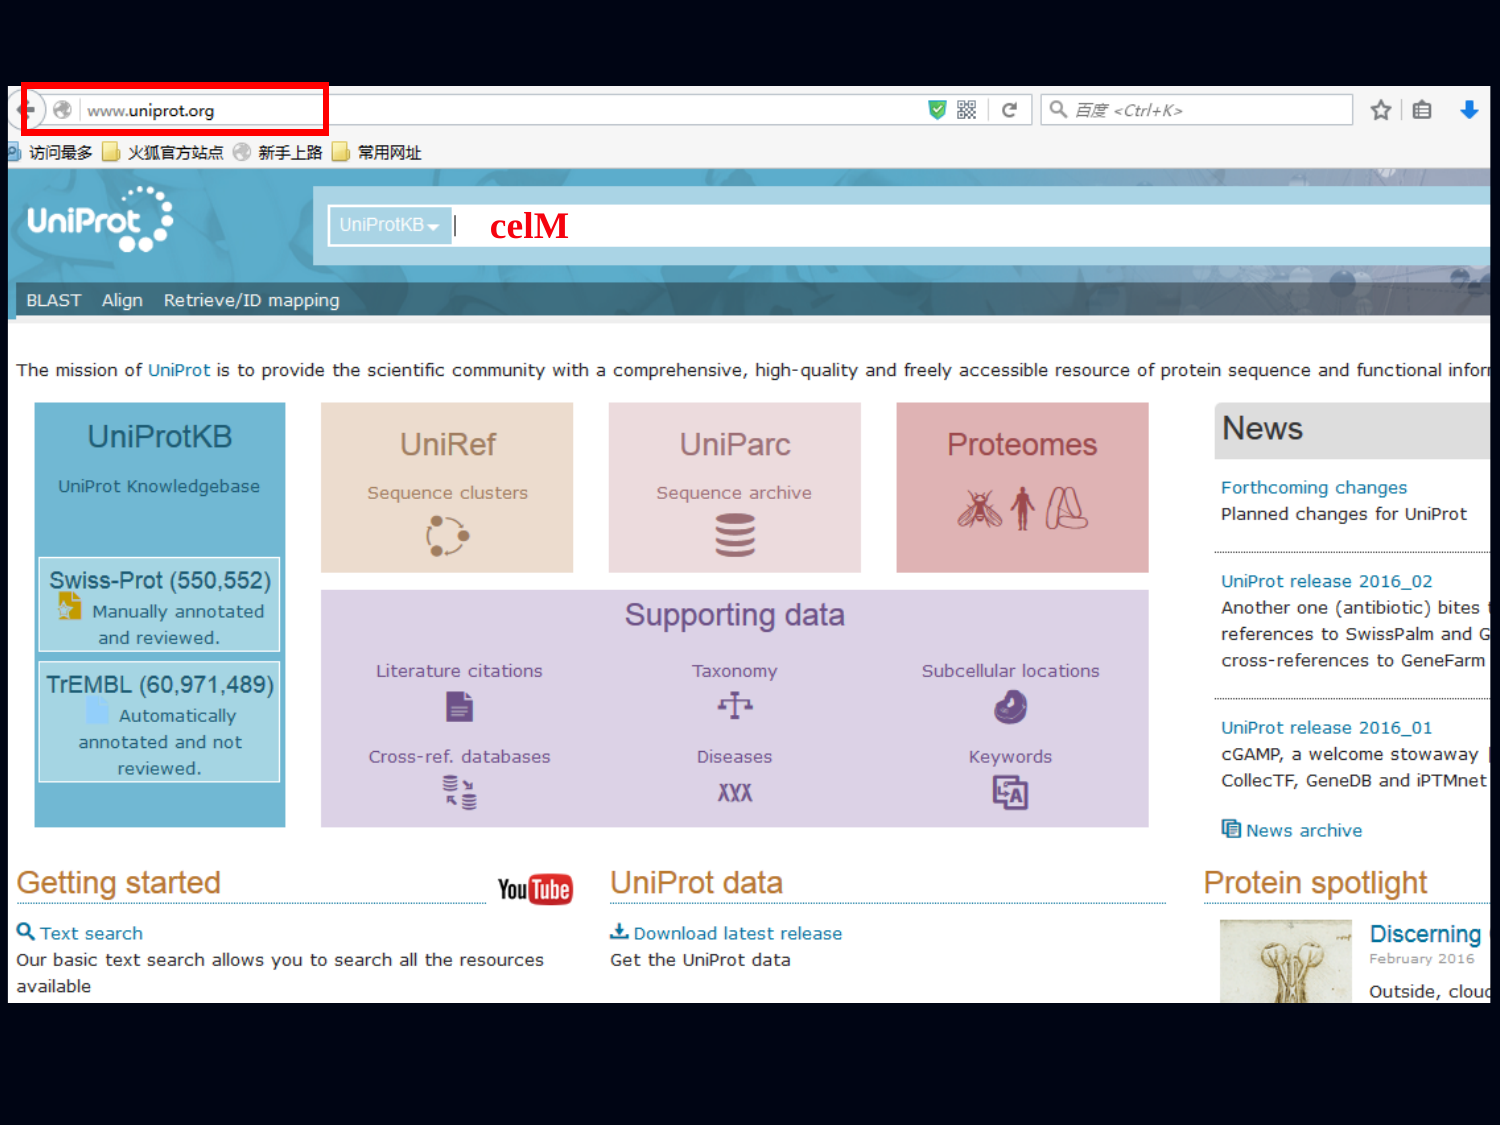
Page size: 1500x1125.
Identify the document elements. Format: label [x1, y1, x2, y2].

picture [7, 85, 1491, 1004]
